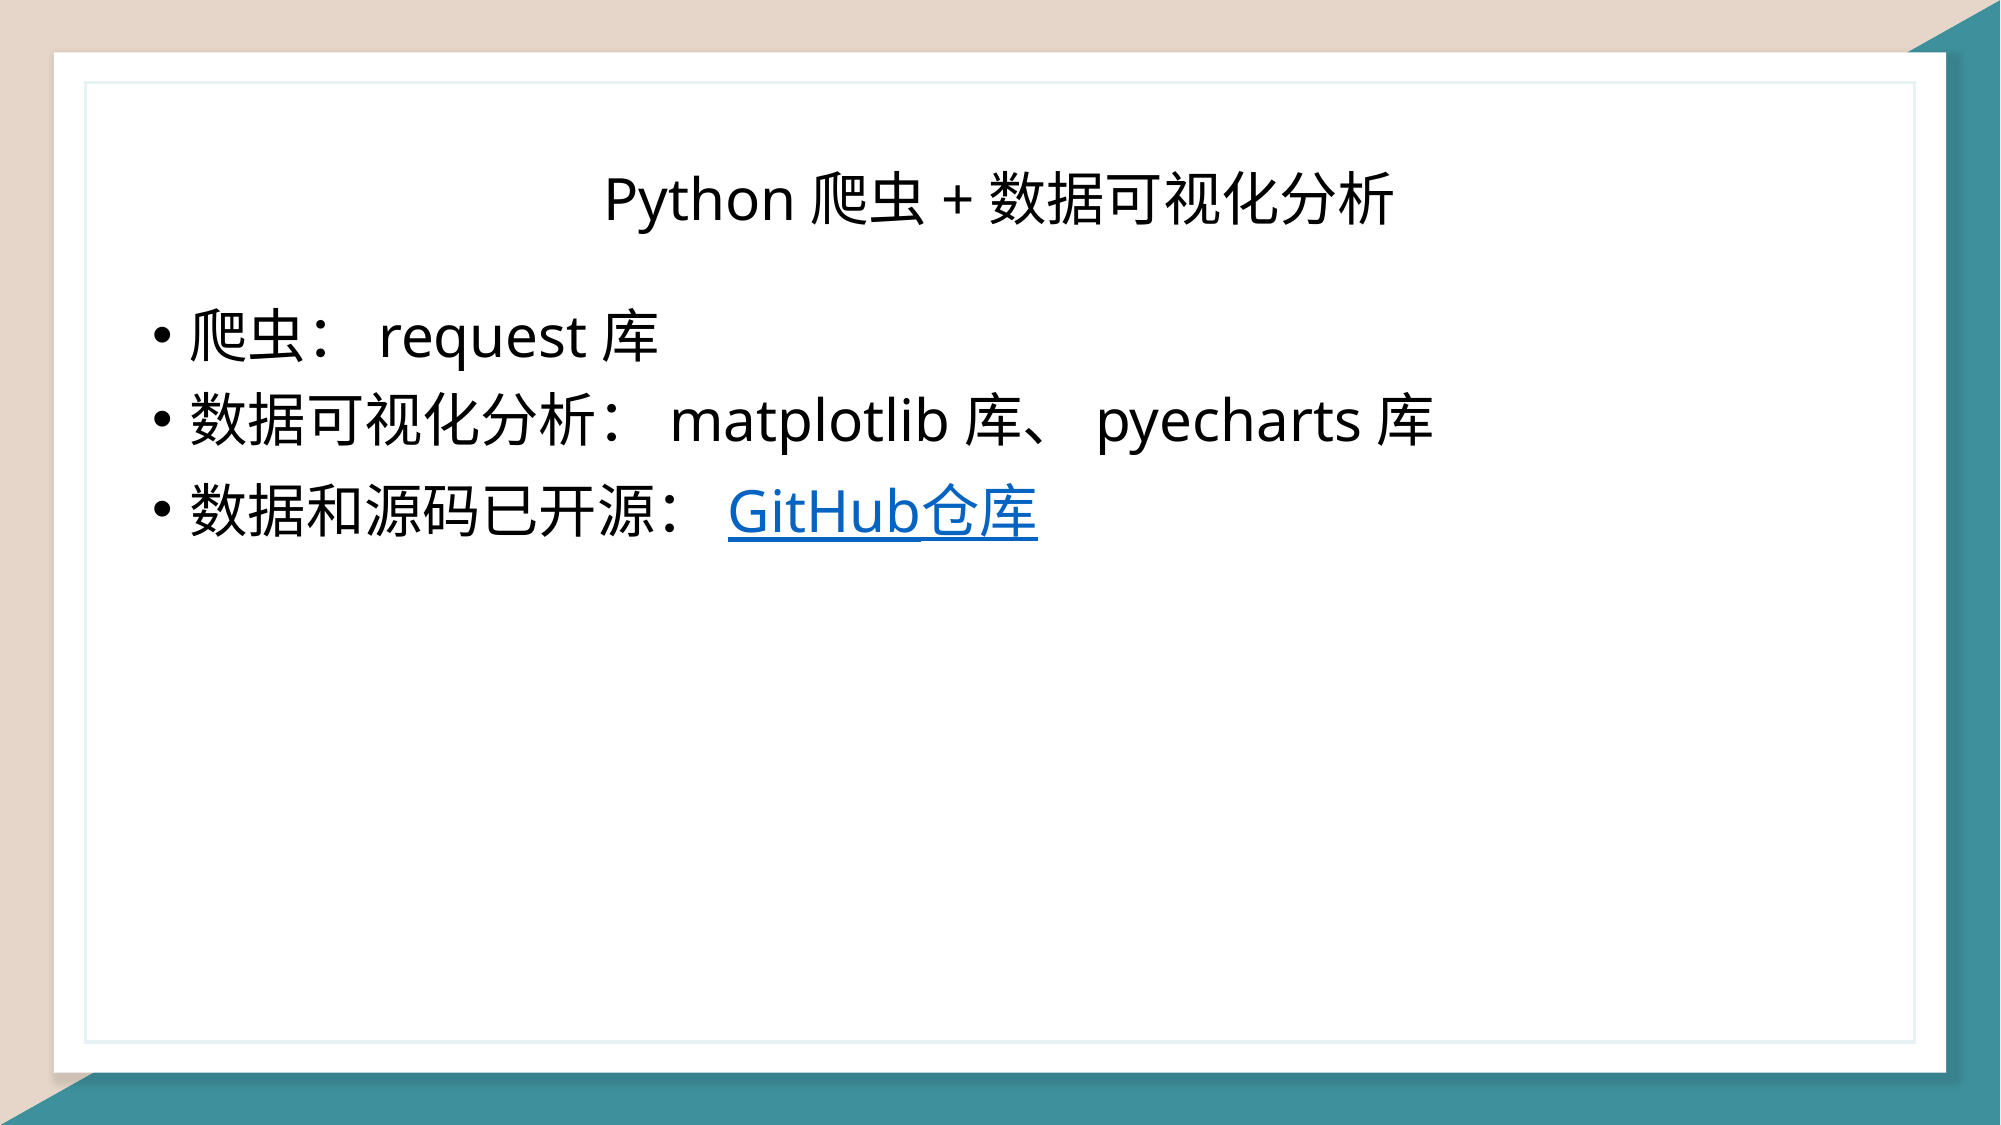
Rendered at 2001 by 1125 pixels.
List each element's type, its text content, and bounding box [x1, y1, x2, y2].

text_box 爬虫：request库 数据可视化分析：matplotlib库、pyecharts库 数据和源码已开源：GitHub仓库 [137, 299, 1863, 1014]
text_box Python爬虫+数据可视化分析 [587, 154, 1413, 240]
